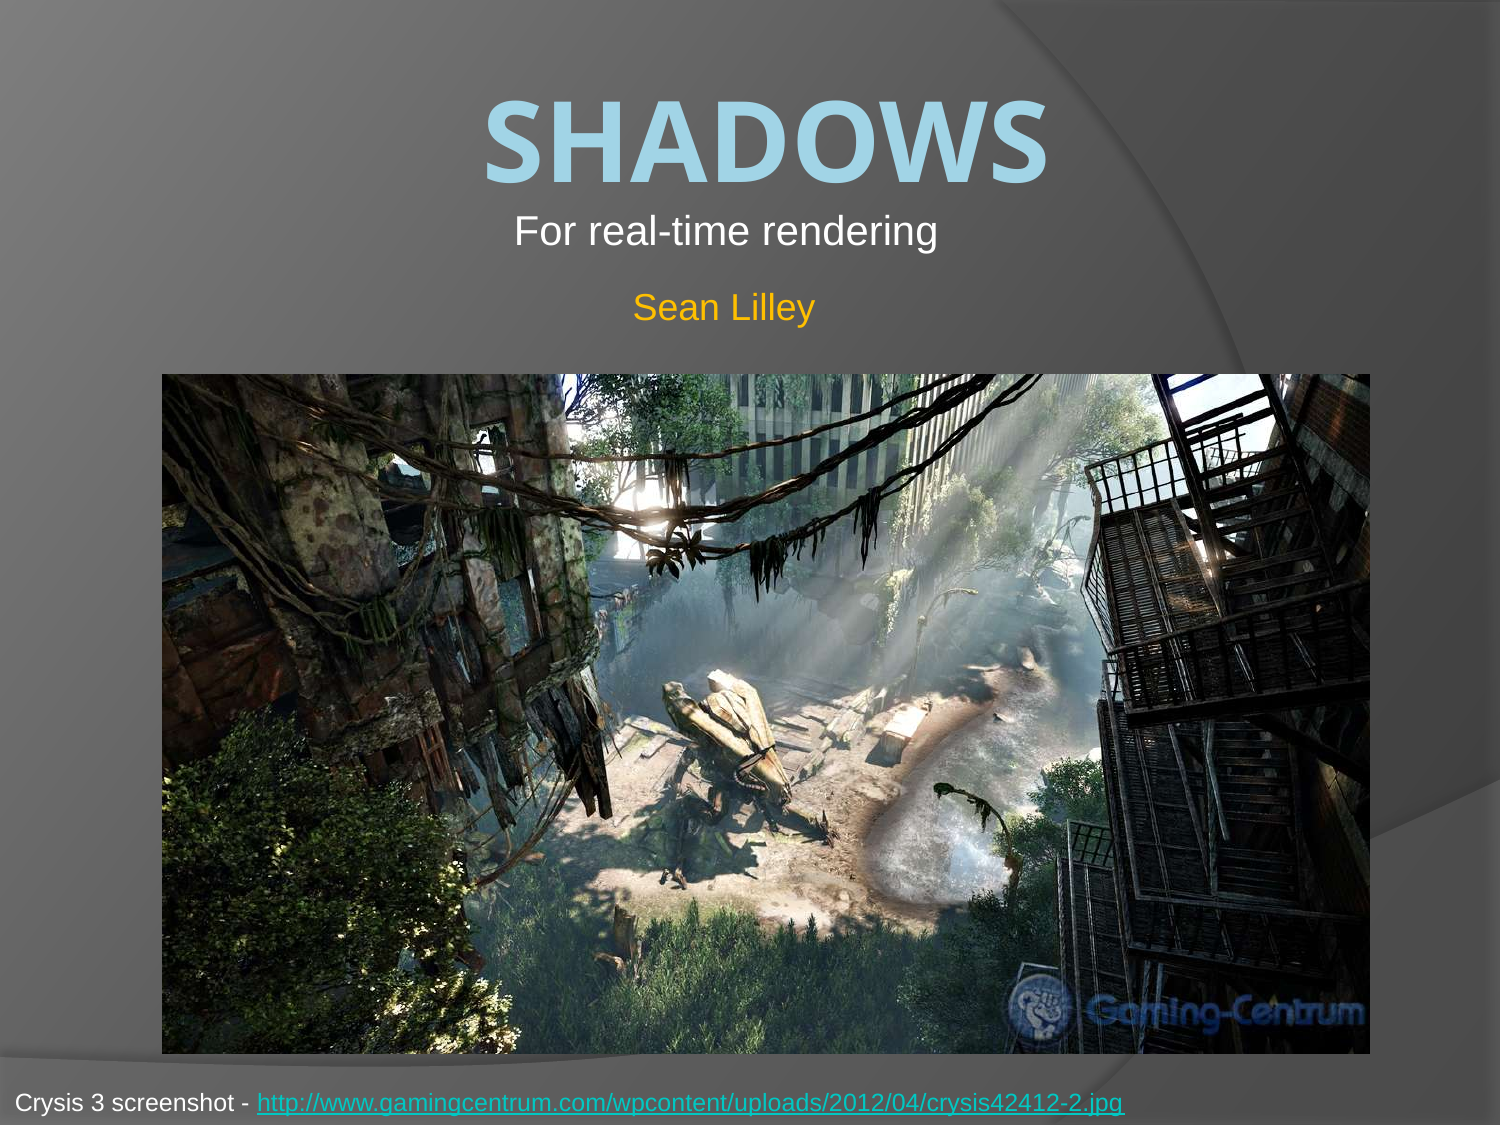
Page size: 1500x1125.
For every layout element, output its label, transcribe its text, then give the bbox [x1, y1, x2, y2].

picture [162, 374, 1370, 1055]
title Shadows [474, 62, 1075, 275]
text_box Crysis 3 screenshot - http://www.gamingcentrum.com/wpcontent/uploads/2012/04/crysis42412-2.jpg [0, 1079, 1150, 1125]
text_box Sean Lilley [490, 262, 950, 329]
subtitle For real-time rendering [487, 187, 947, 254]
